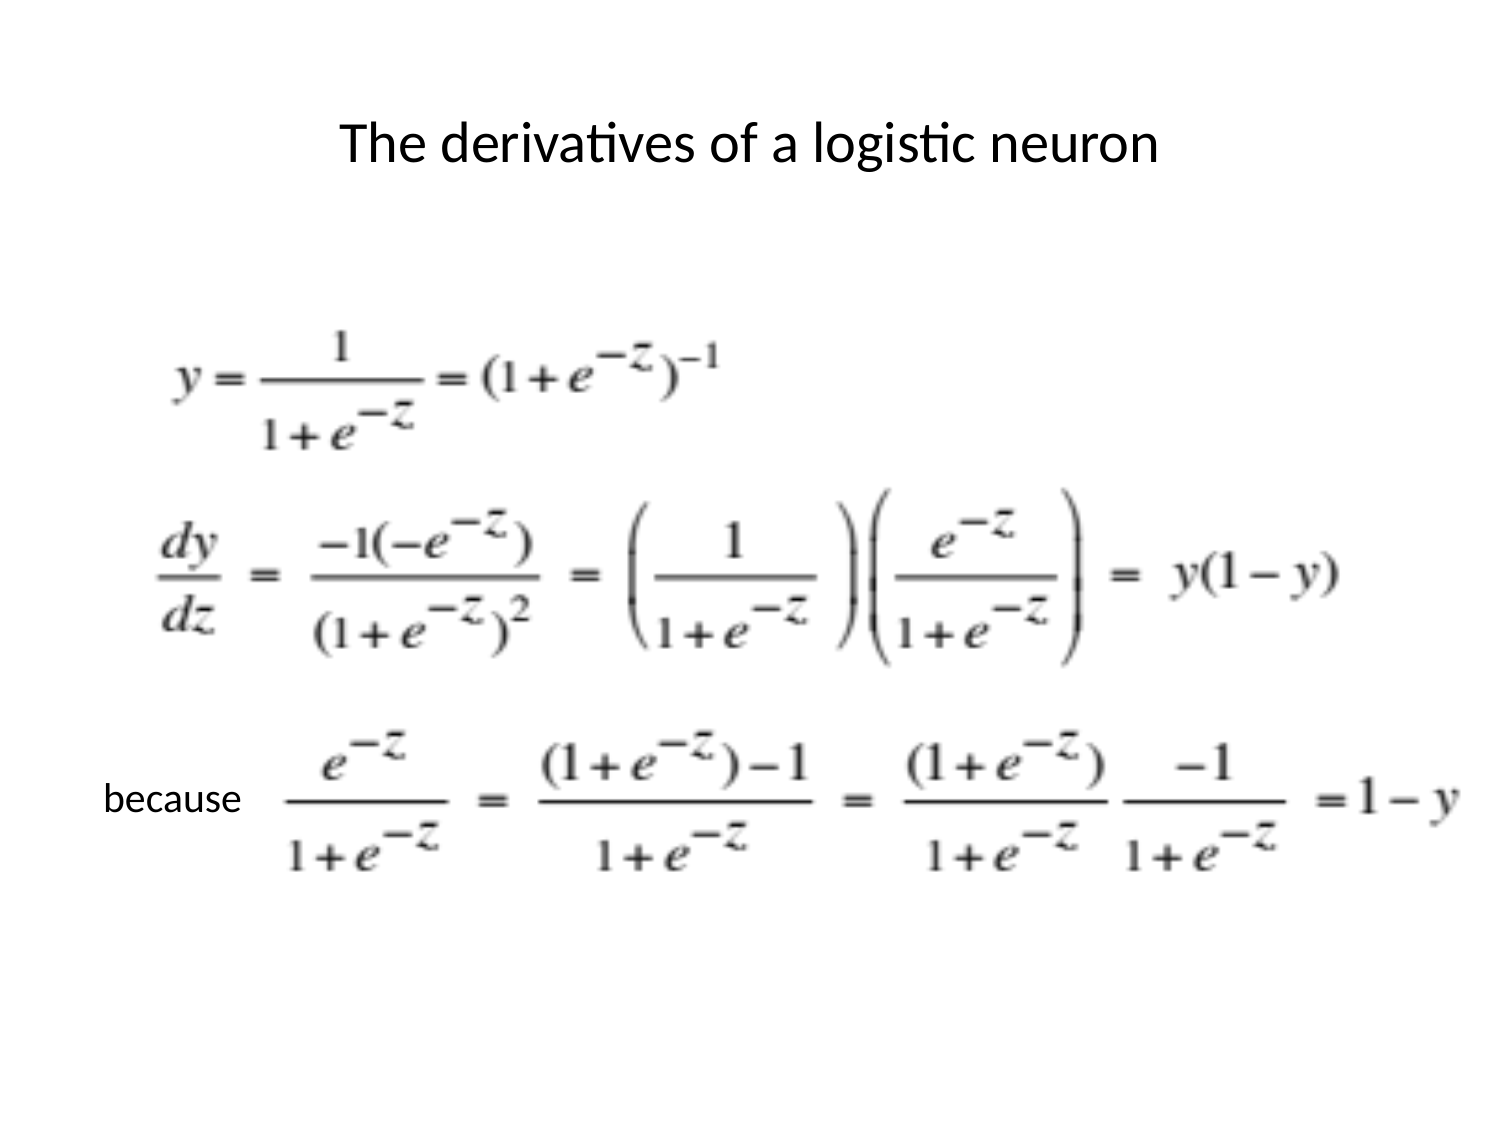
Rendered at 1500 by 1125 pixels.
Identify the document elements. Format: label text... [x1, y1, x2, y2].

text_box because [88, 763, 272, 829]
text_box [149, 479, 1347, 673]
title The derivatives of a logistic neuron [75, 45, 1425, 233]
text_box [277, 706, 1465, 876]
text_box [164, 308, 725, 455]
